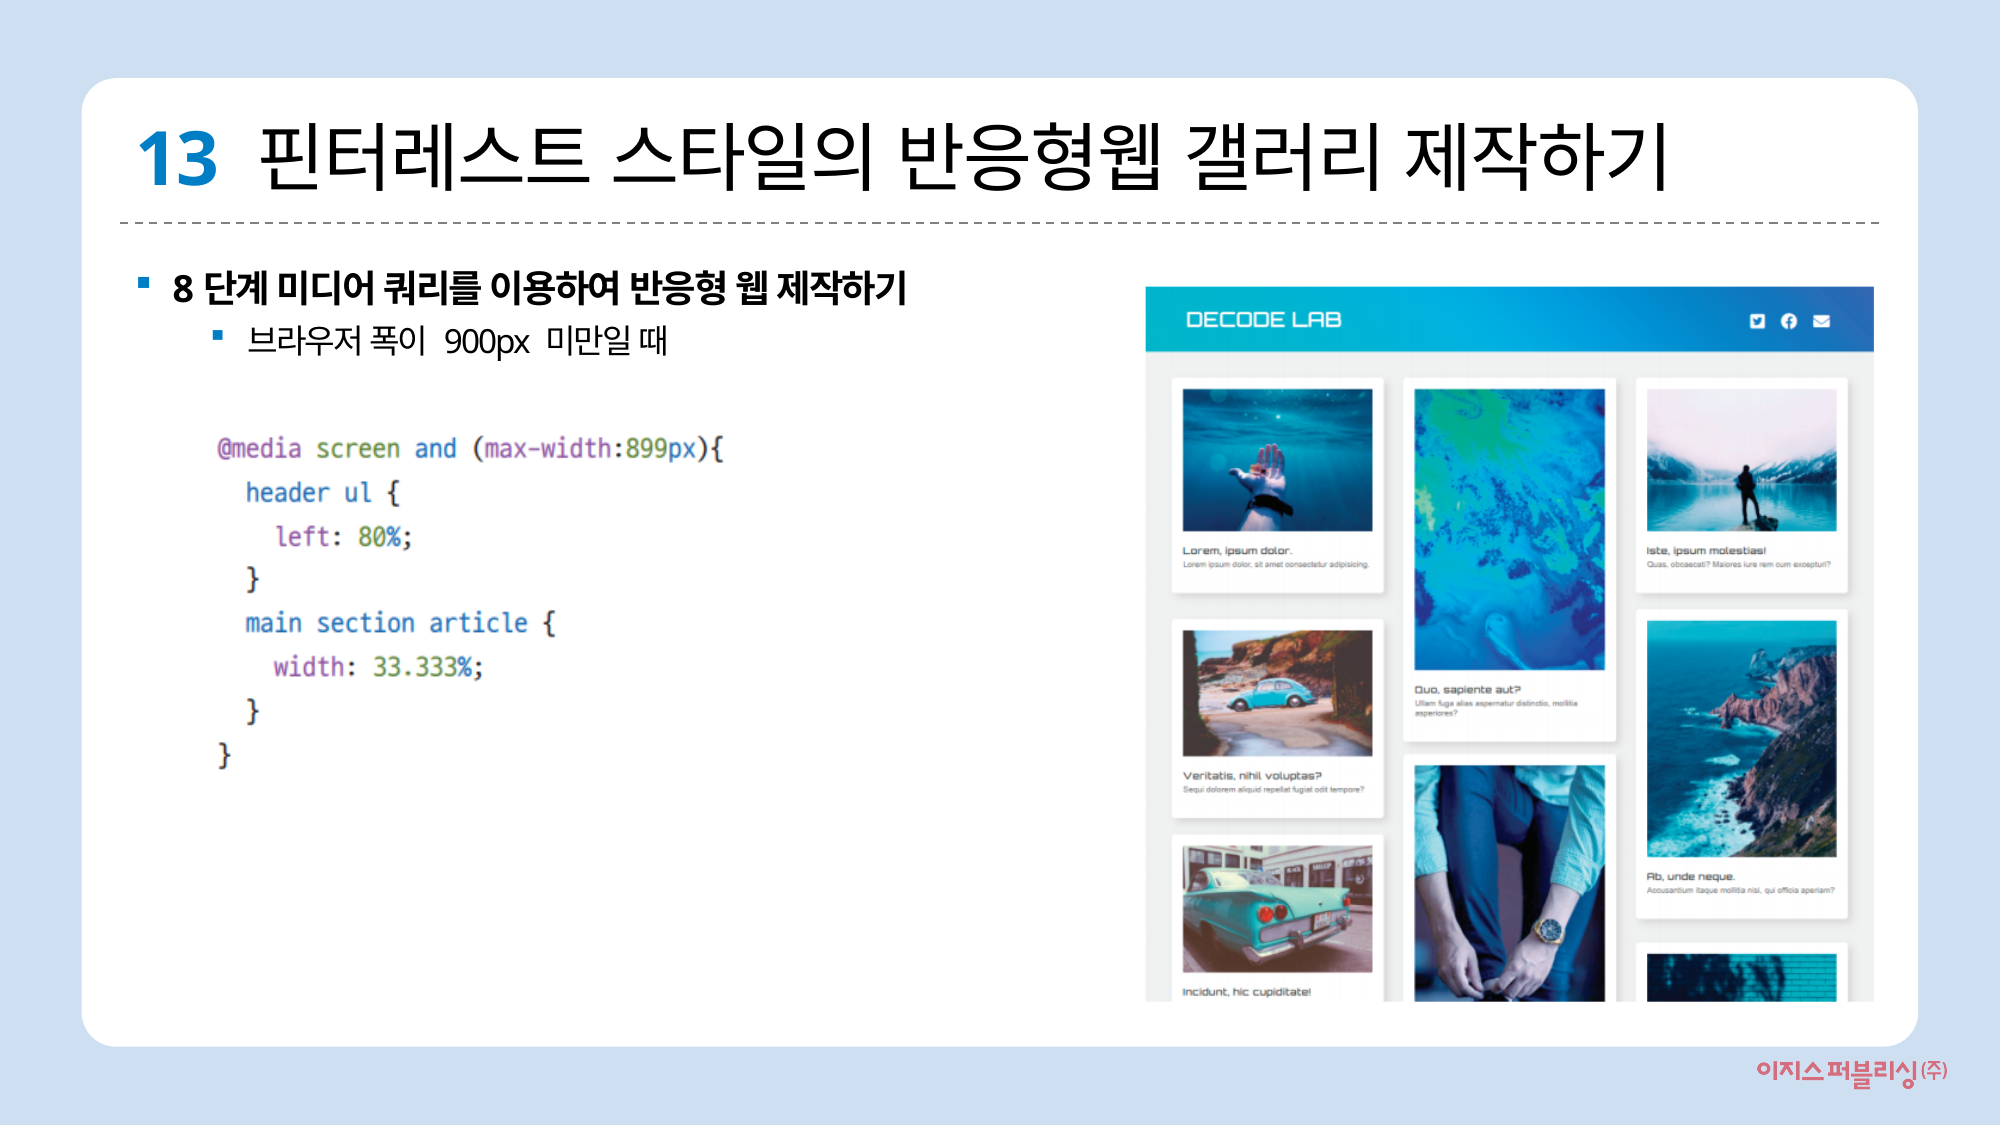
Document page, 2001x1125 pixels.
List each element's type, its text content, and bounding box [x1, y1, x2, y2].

title 13 핀터레스트 스타일의 반응형웹 갤러리 제작하기 [120, 109, 1880, 209]
picture [1141, 282, 1880, 1009]
list 8단계 미디어 쿼리를 이용하여 반응형 웹 제작하기 브라우저 폭이 900px 미만일 때 [120, 257, 1050, 1025]
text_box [210, 425, 737, 782]
